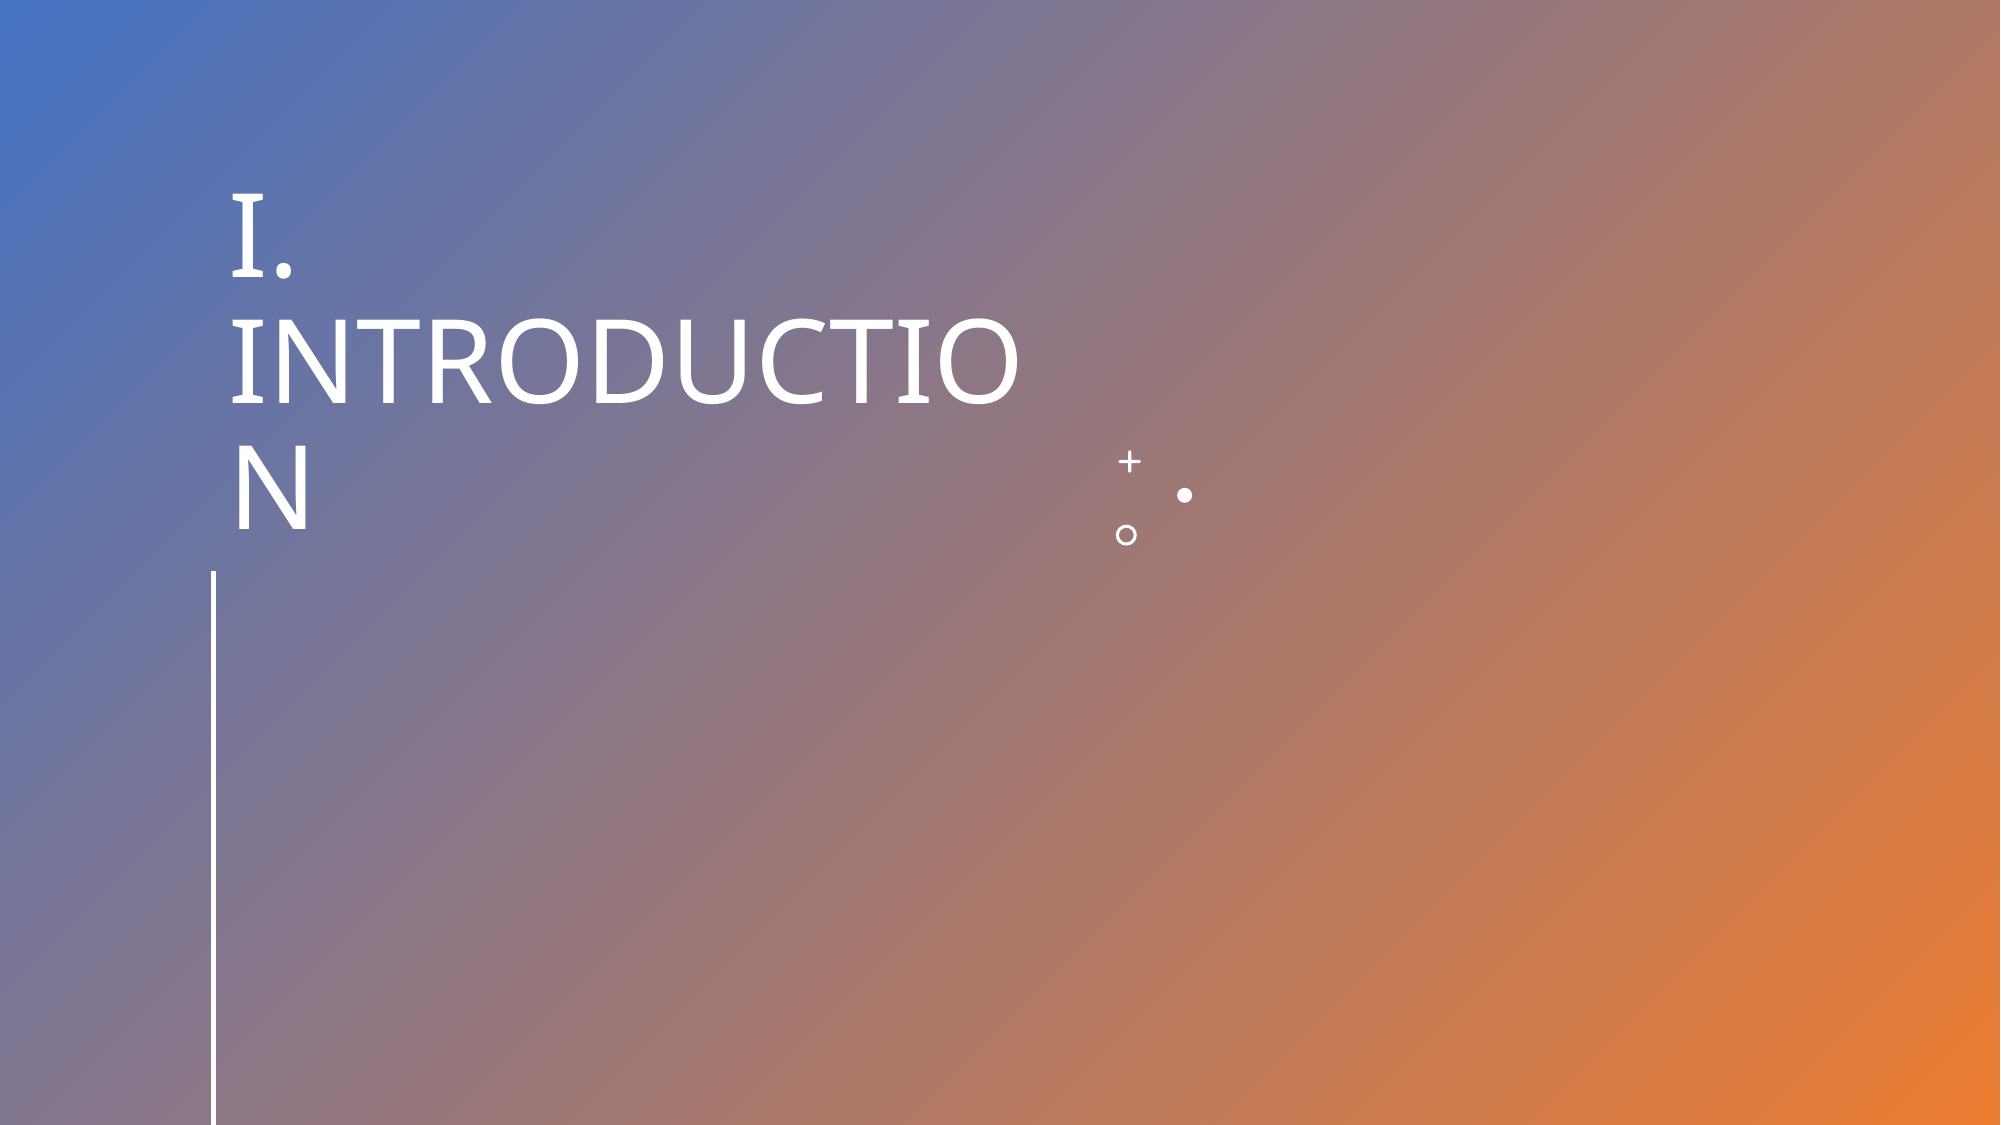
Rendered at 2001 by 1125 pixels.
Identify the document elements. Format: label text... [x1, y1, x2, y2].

text_box [1115, 524, 1137, 546]
title I. INTRODUCTION [213, 96, 1101, 563]
text_box [1177, 487, 1193, 503]
text_box [1118, 450, 1142, 473]
text_box [0, 0, 2000, 1125]
